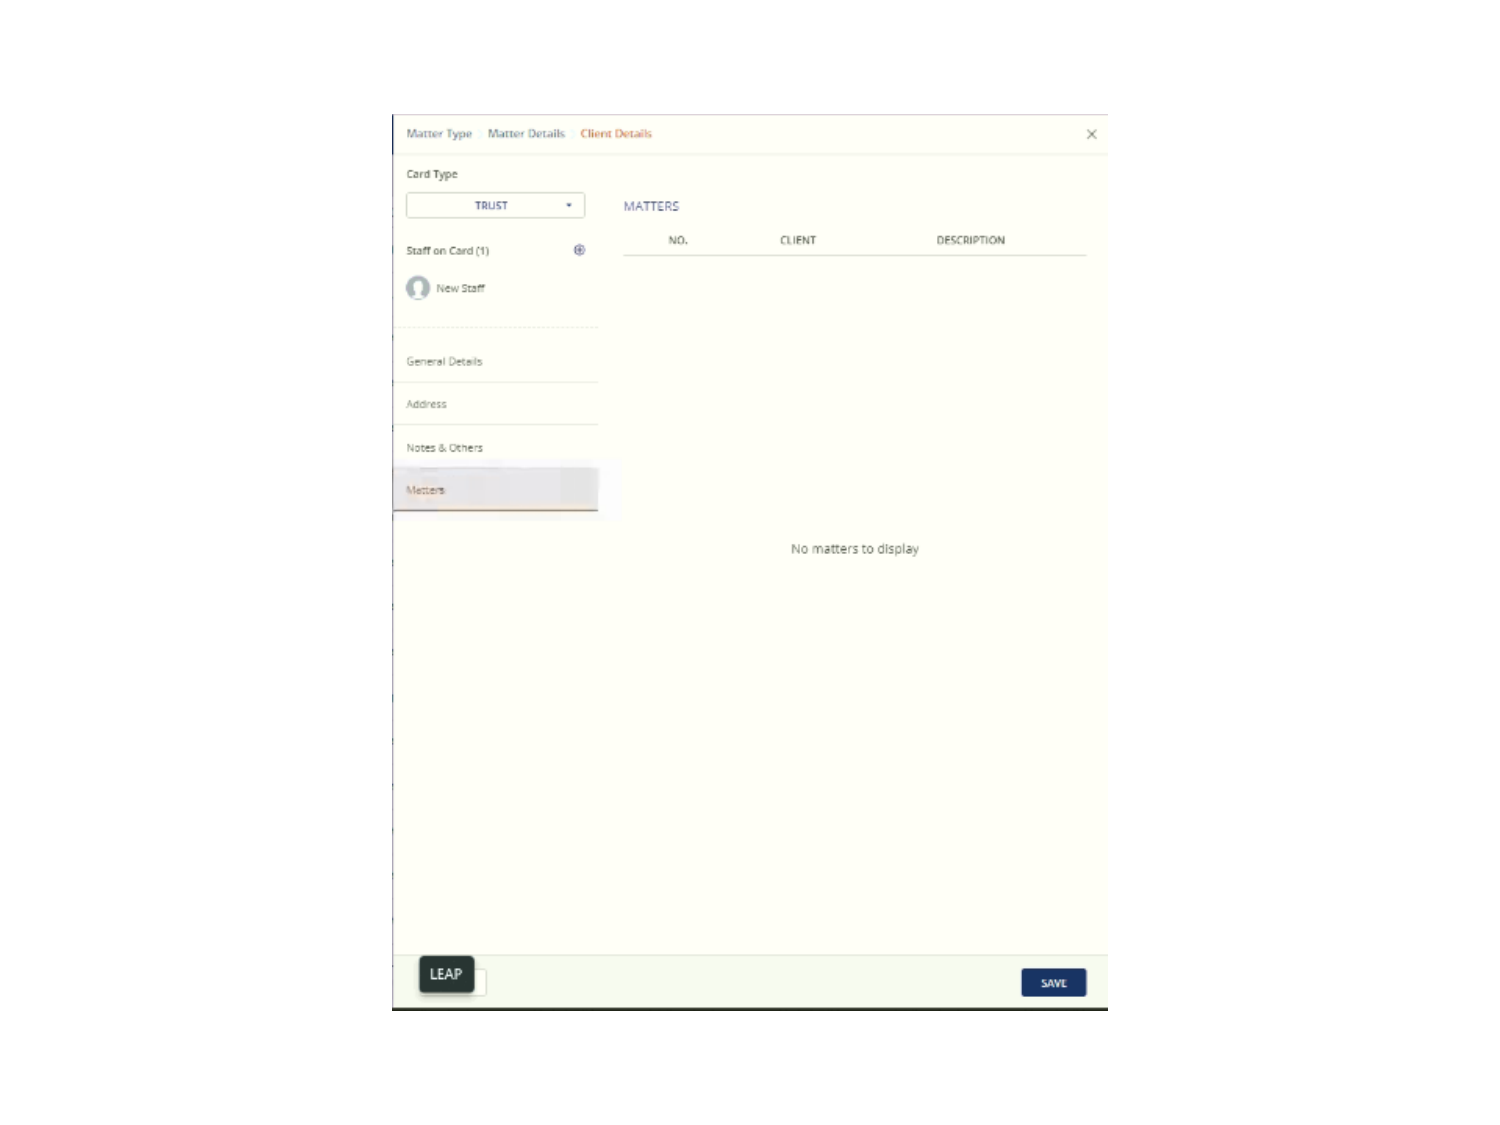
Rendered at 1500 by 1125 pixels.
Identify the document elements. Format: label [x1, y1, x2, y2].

picture [391, 114, 1108, 1011]
